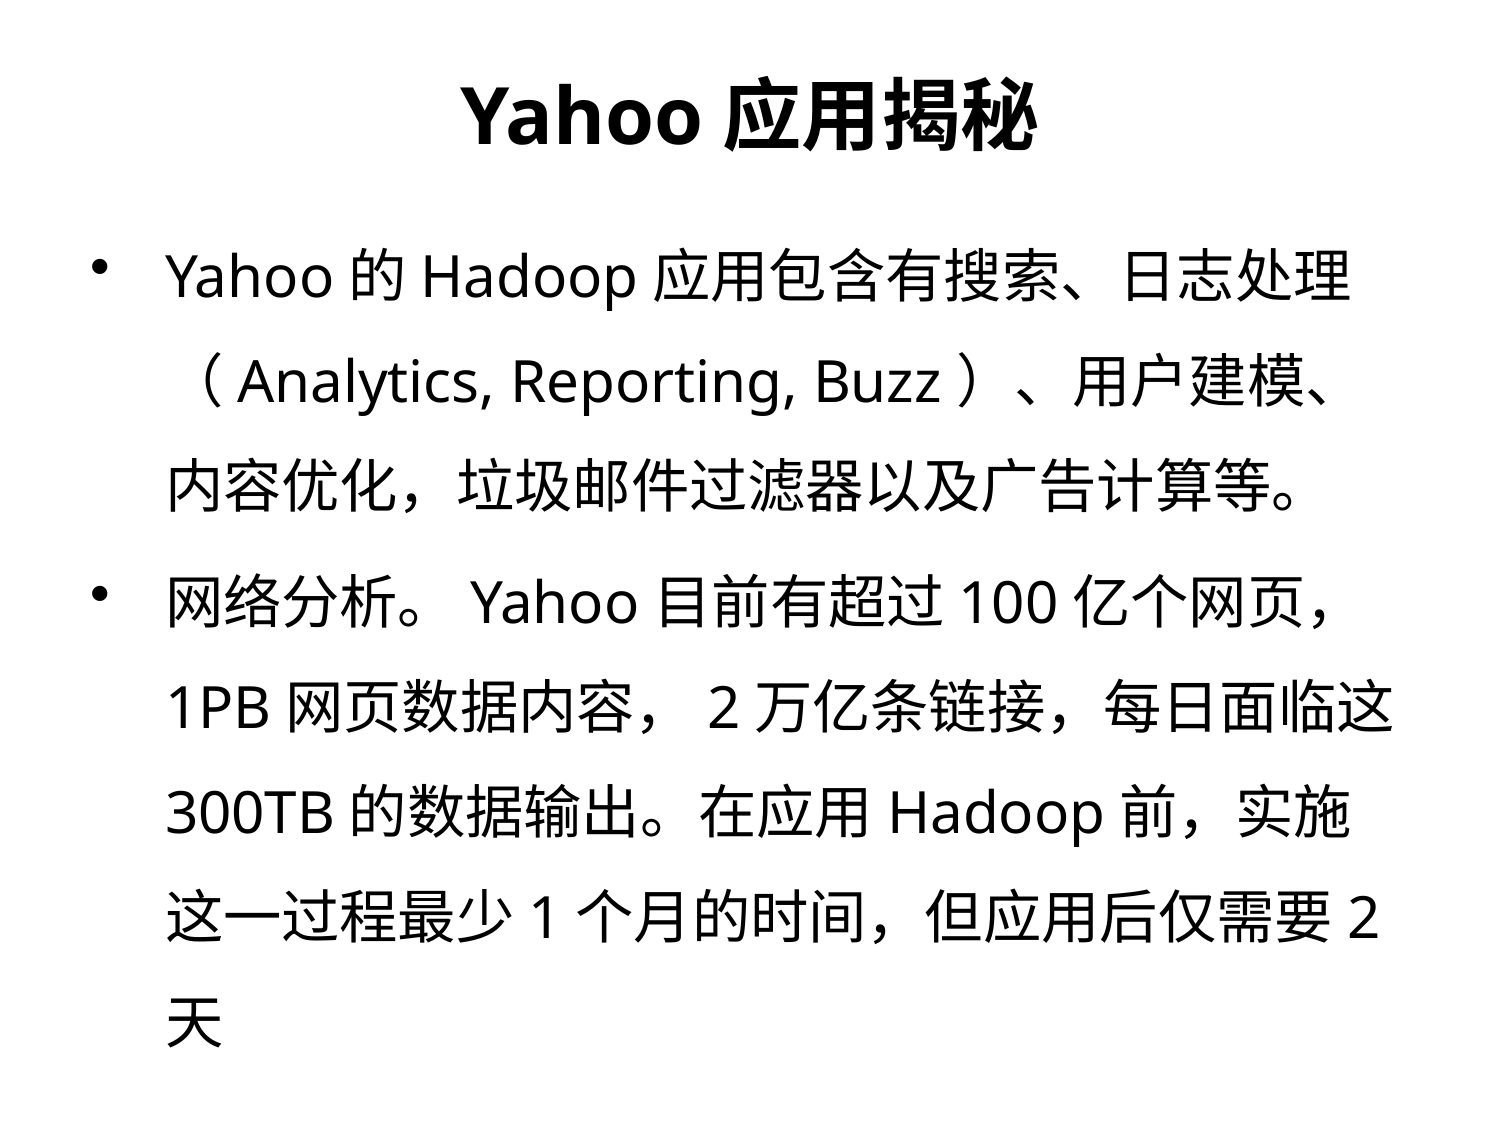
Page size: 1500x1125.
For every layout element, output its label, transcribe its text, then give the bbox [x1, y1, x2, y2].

title Yahoo应用揭秘 [75, 19, 1425, 207]
list Yahoo的Hadoop应用包含有搜索、日志处理（Analytics, Reporting, Buzz）、用户建模、内容优化，垃圾邮件过滤器以及广告计算等。 网络分析。Yahoo目前有超过100亿个网页，1PB网页数据内容，2万亿条链接，每日面临这300TB的数据输出。在应用Hadoop前，实施这一过程最少1个月的时间，但应用后仅需要2天 [75, 196, 1413, 988]
